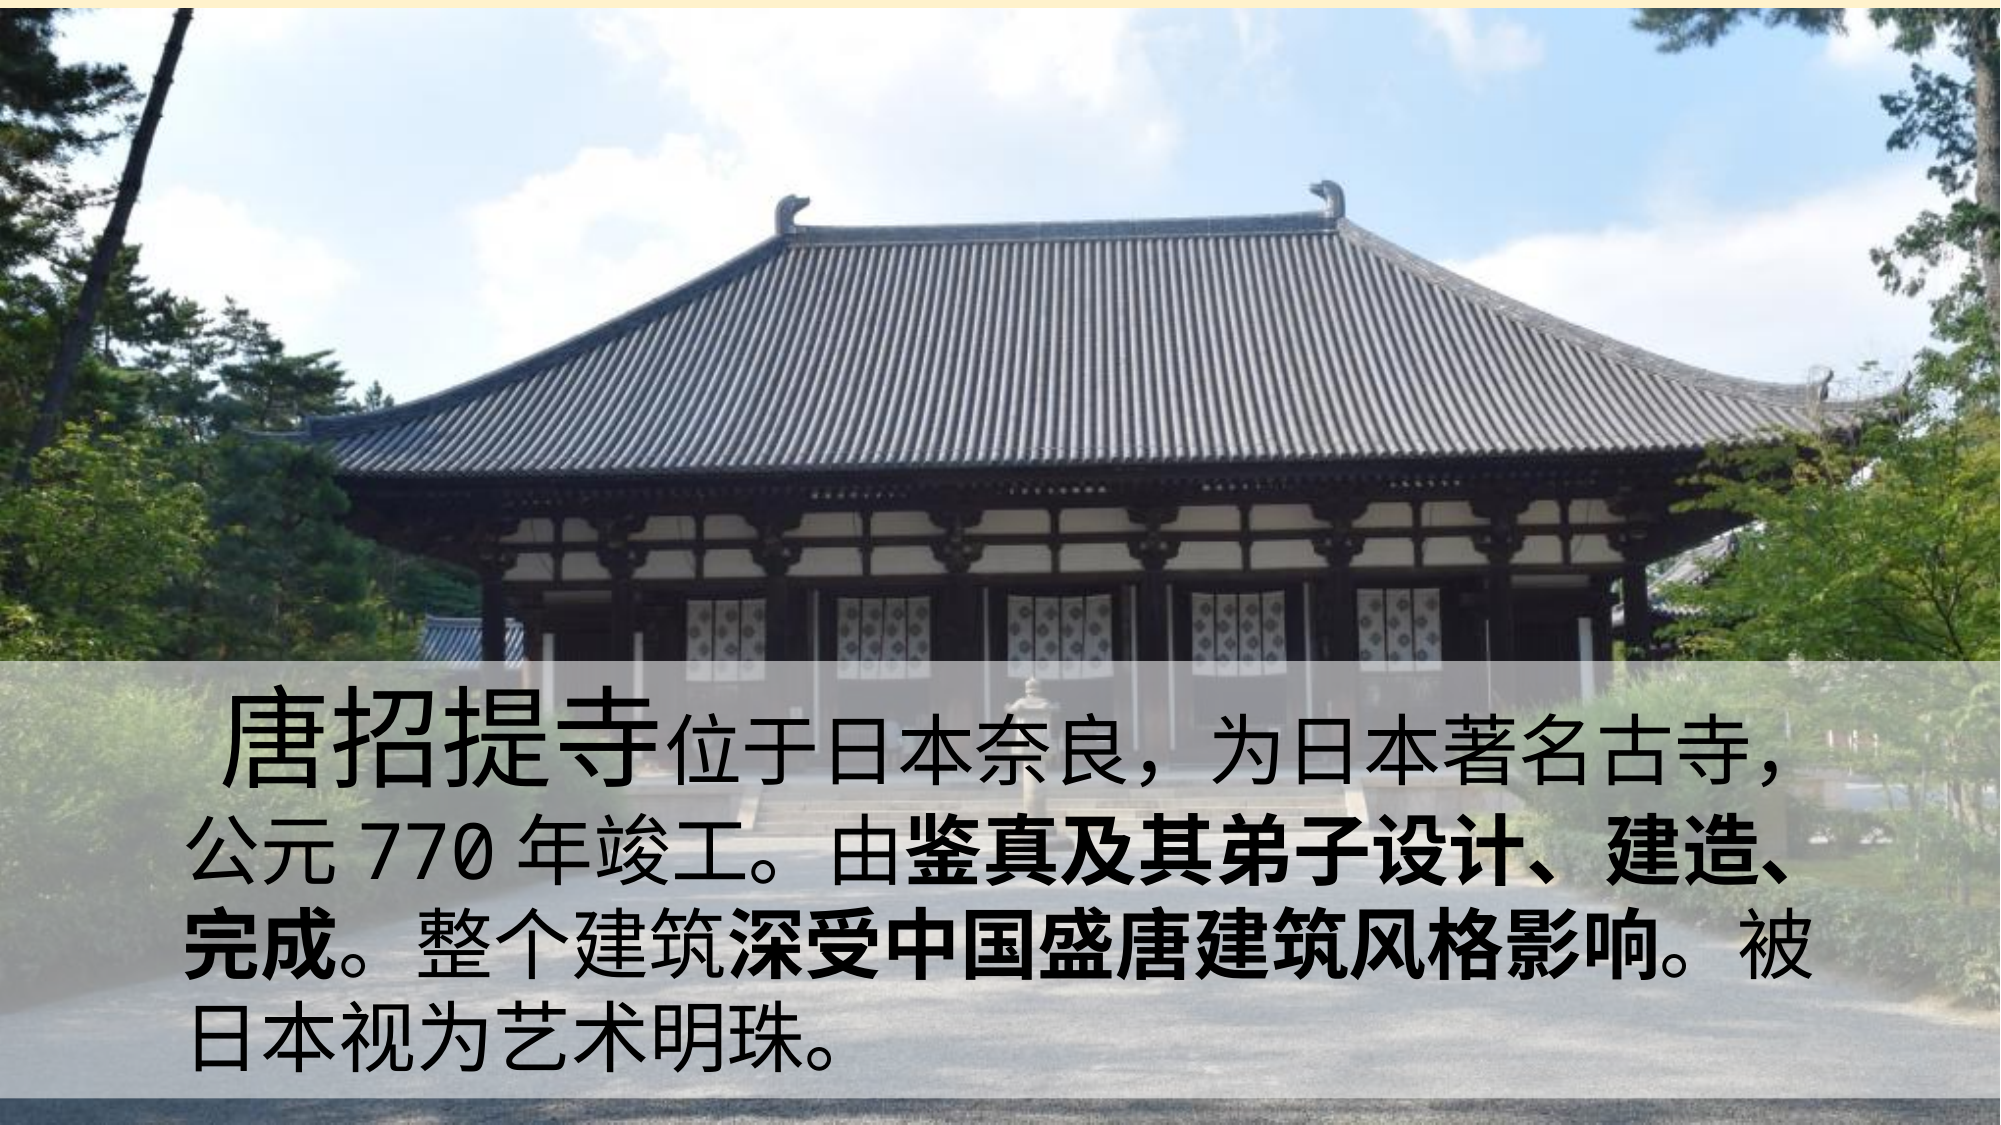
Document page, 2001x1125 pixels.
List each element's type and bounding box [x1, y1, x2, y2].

picture [0, 1099, 2000, 1125]
text_box [0, 661, 2000, 1099]
picture [0, 7, 2000, 661]
